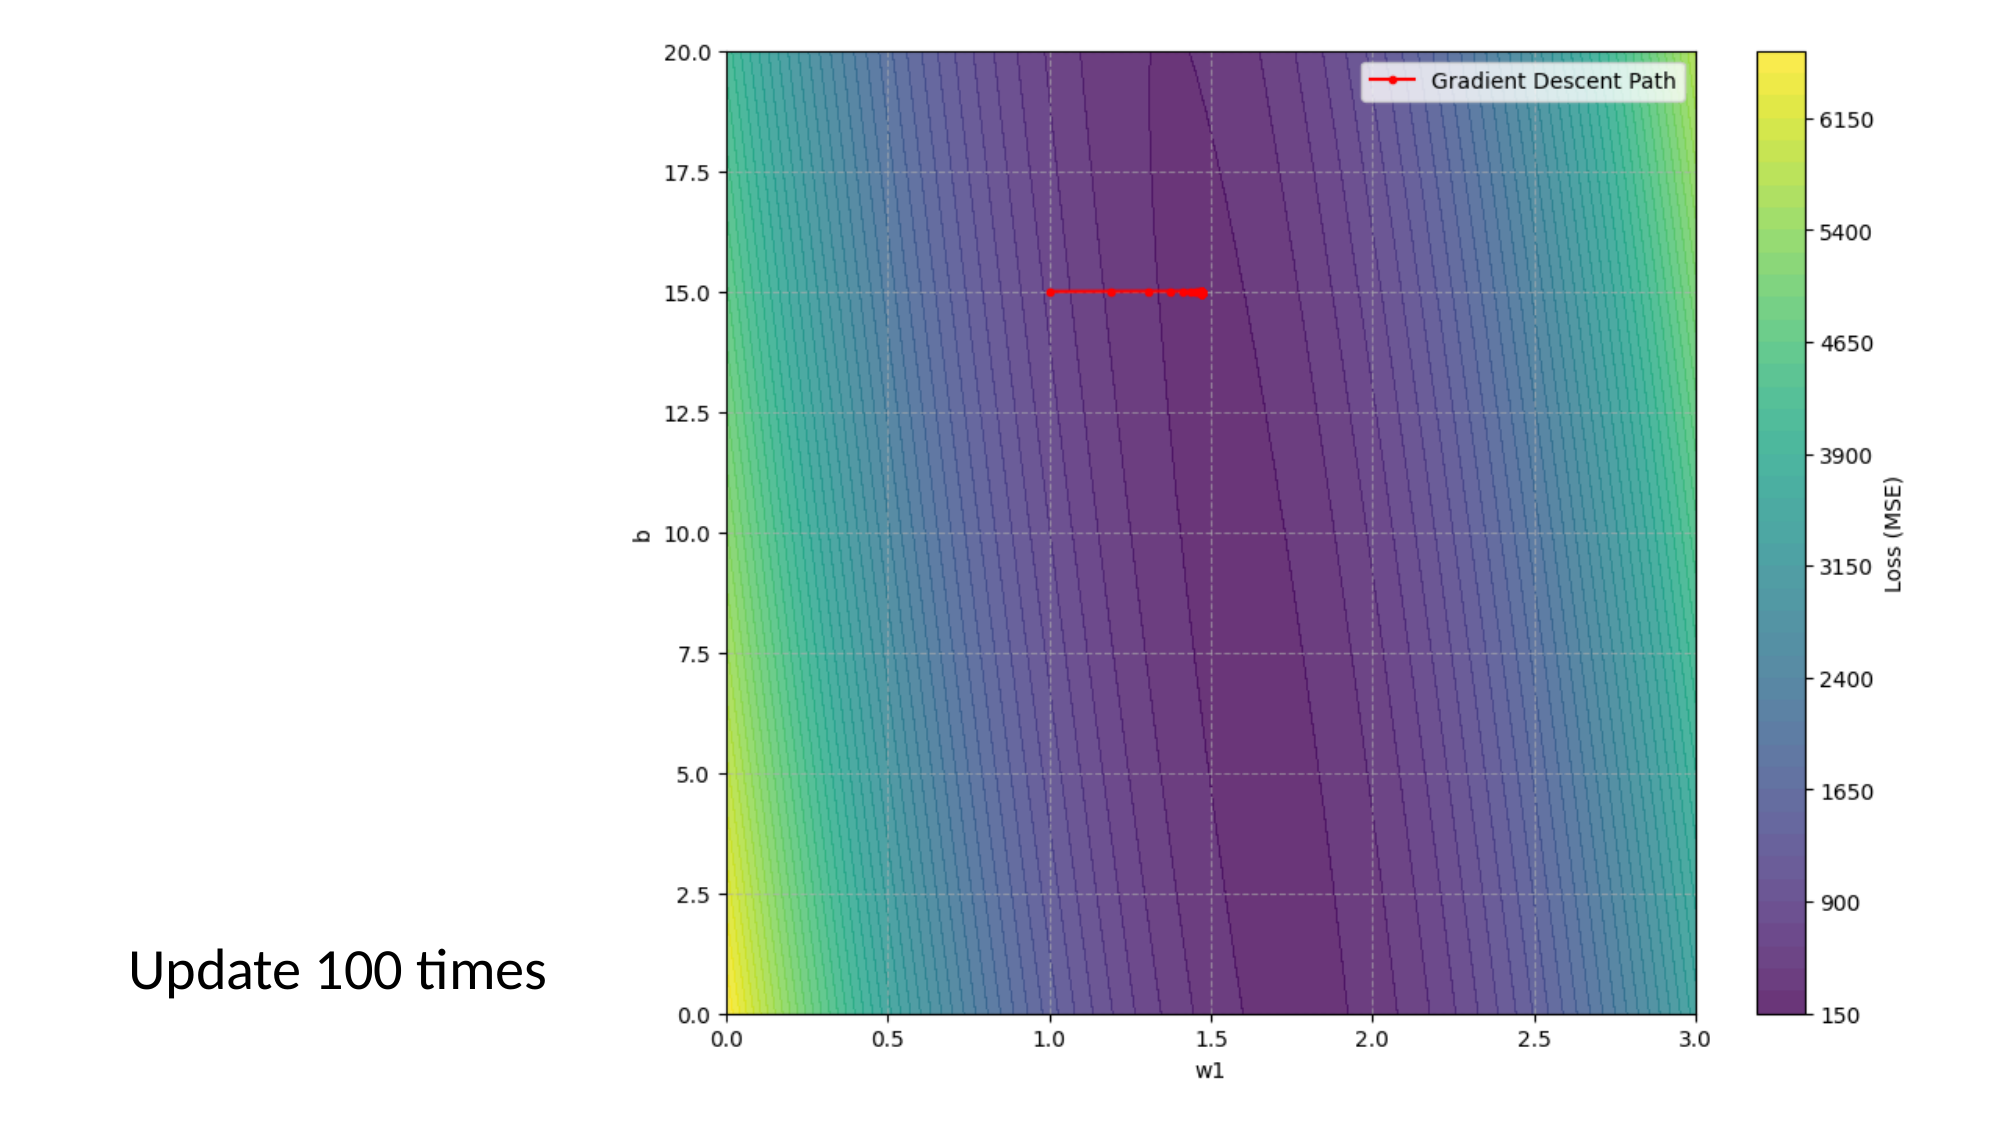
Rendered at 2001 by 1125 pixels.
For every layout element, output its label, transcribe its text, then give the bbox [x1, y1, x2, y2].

text_box Update 100 times [113, 923, 617, 1009]
picture [617, 28, 1921, 1097]
